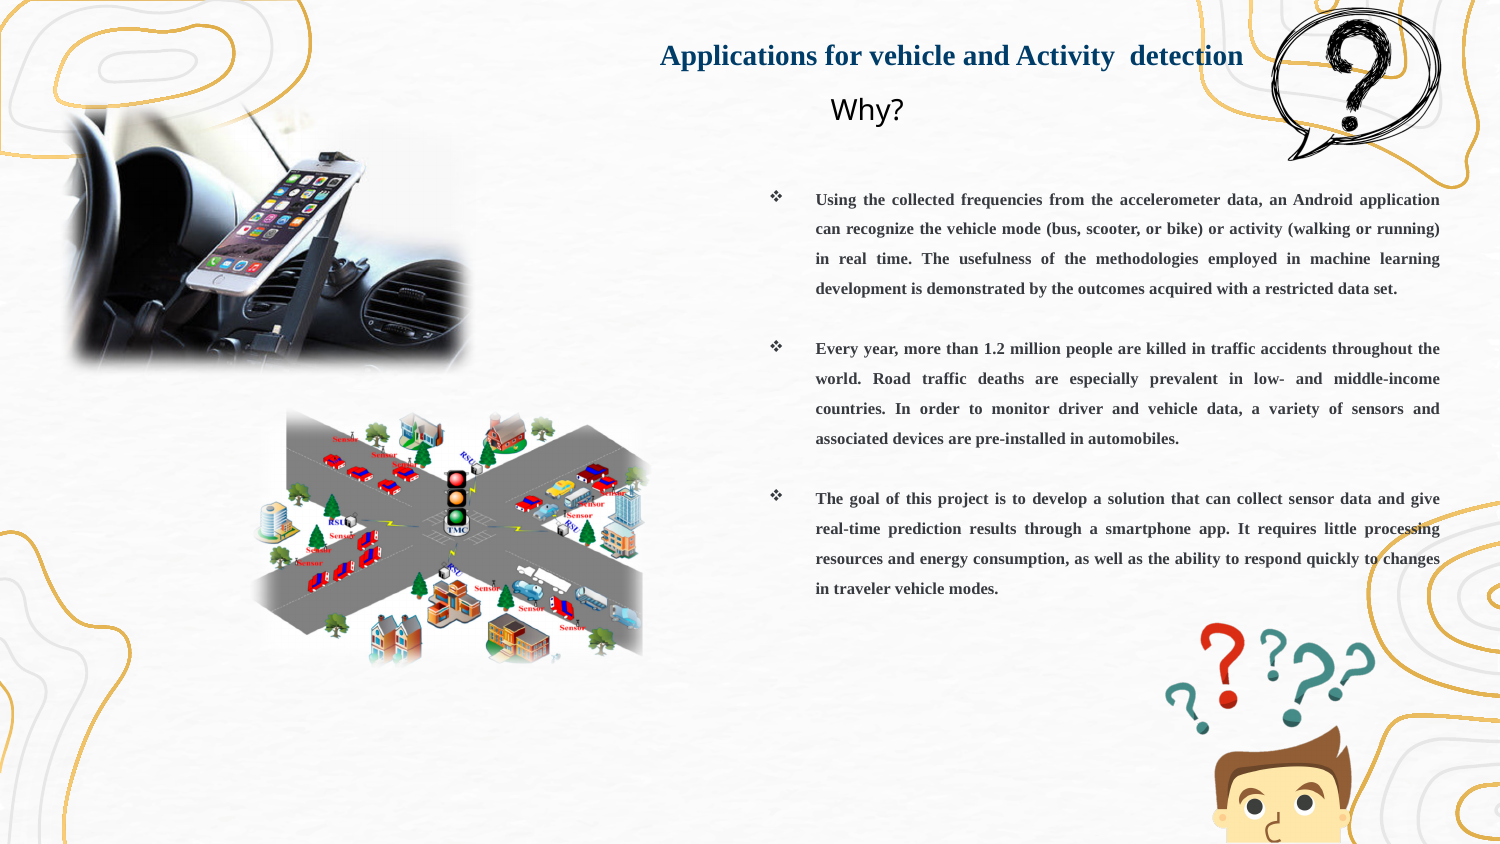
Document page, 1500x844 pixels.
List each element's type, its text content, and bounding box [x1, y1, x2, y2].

picture [1157, 612, 1384, 844]
text_box Applications for vehicle and Activity detection [644, 29, 1260, 79]
picture [247, 405, 656, 672]
picture [58, 99, 477, 378]
list Using the collected frequencies from the accelerometer data, an Android application can recognize the vehicle mode (bus, scooter, or bike) or activity (walking or running) in real time. The usefulness of the methodologies employed in machine learning development is demonstrated by the outcomes acquired with a restricted data set. Every year, more than 1.2 million people are killed in traffic accidents throughout the world. Road traffic deaths are especially prevalent in low- and middle-income countries. In order to monitor driver and vehicle data, a variety of sensors and associated devices are pre-installed in automobiles. The goal of this project is to develop a solution that can collect sensor data and give real-time prediction results through a smartphone app. It requires little processing resources and energy consumption, as well as the ability to respond quickly to changes in traveler vehicle modes. [728, 163, 1457, 704]
text_box Why? [815, 84, 920, 134]
picture [1270, 5, 1445, 164]
